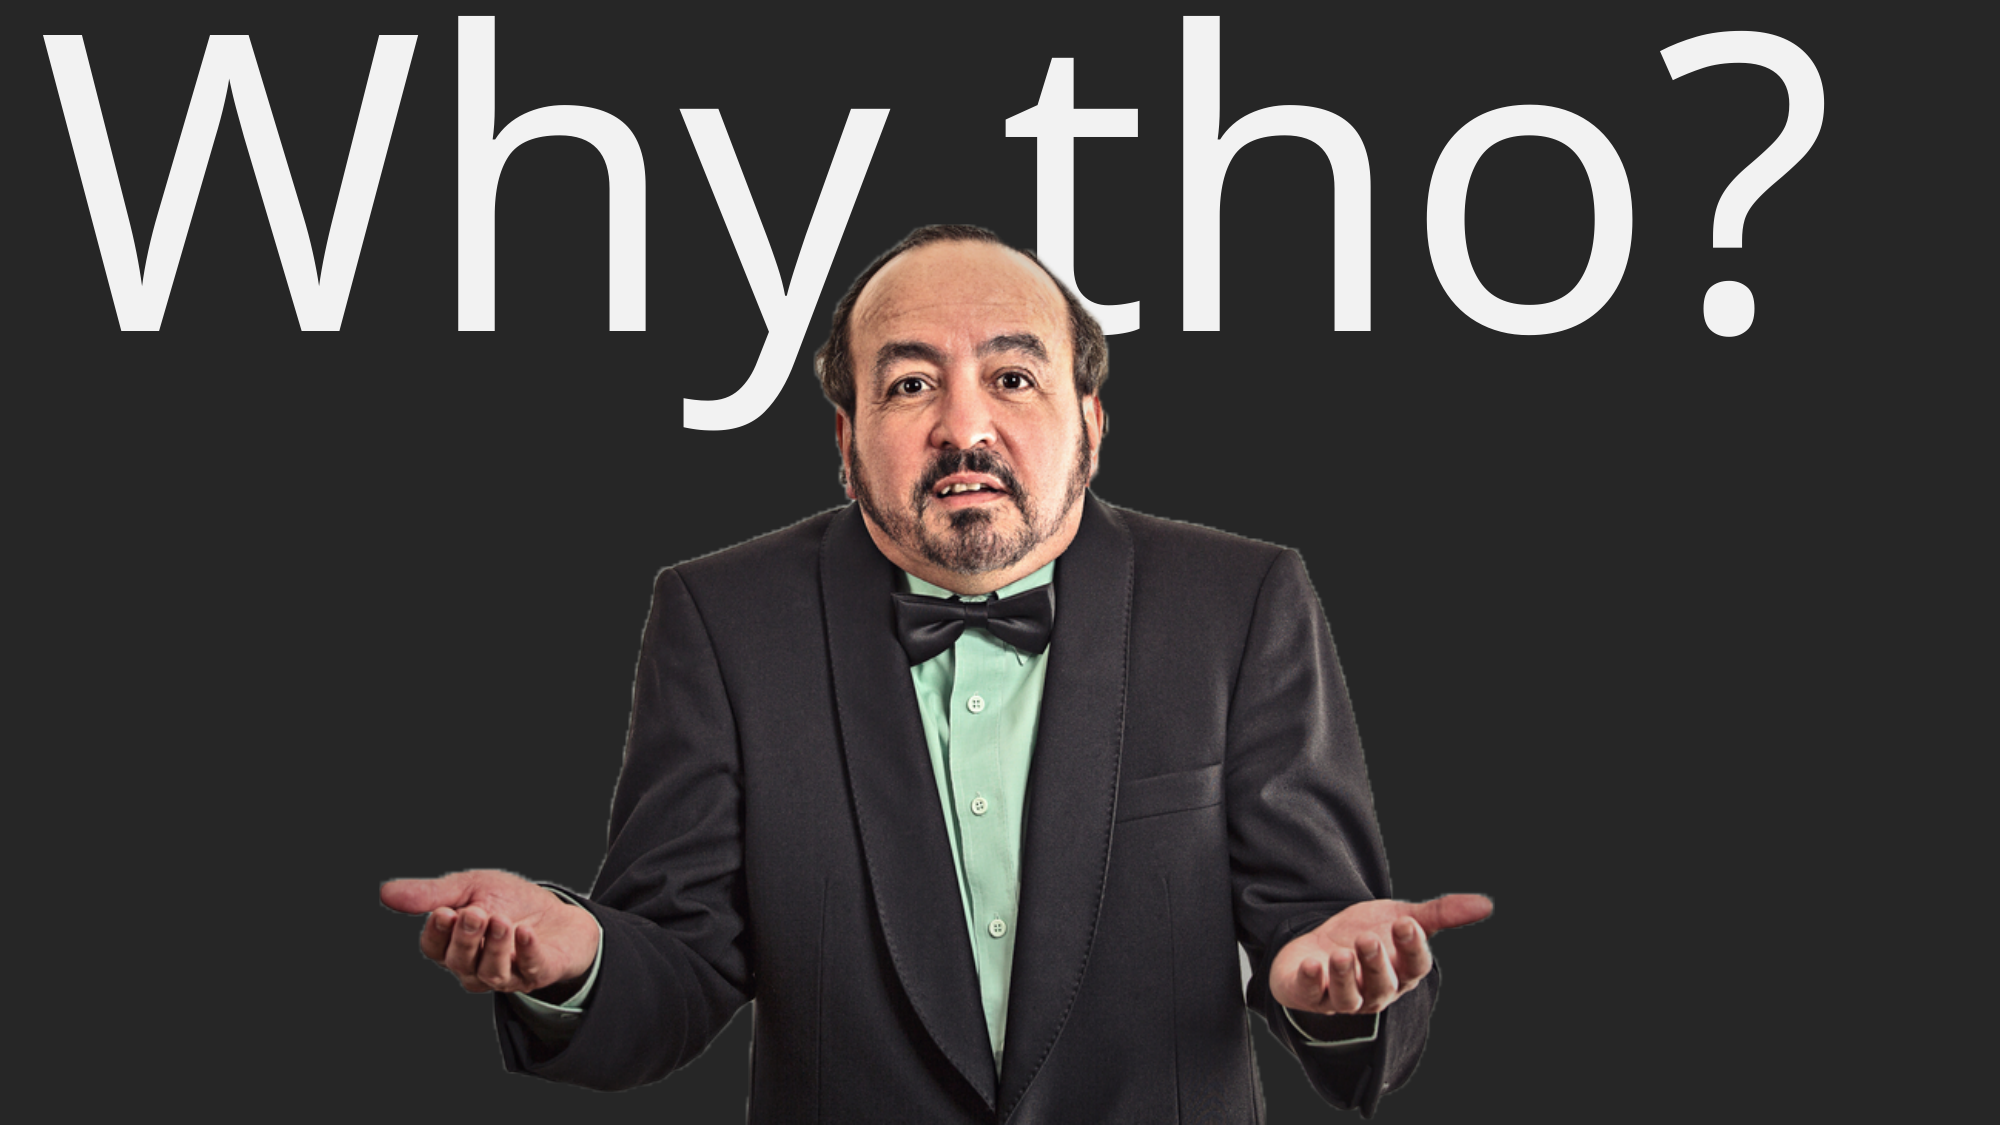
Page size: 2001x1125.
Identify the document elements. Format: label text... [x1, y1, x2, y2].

text_box Why tho? [23, 0, 1851, 423]
picture [379, 224, 1495, 1125]
